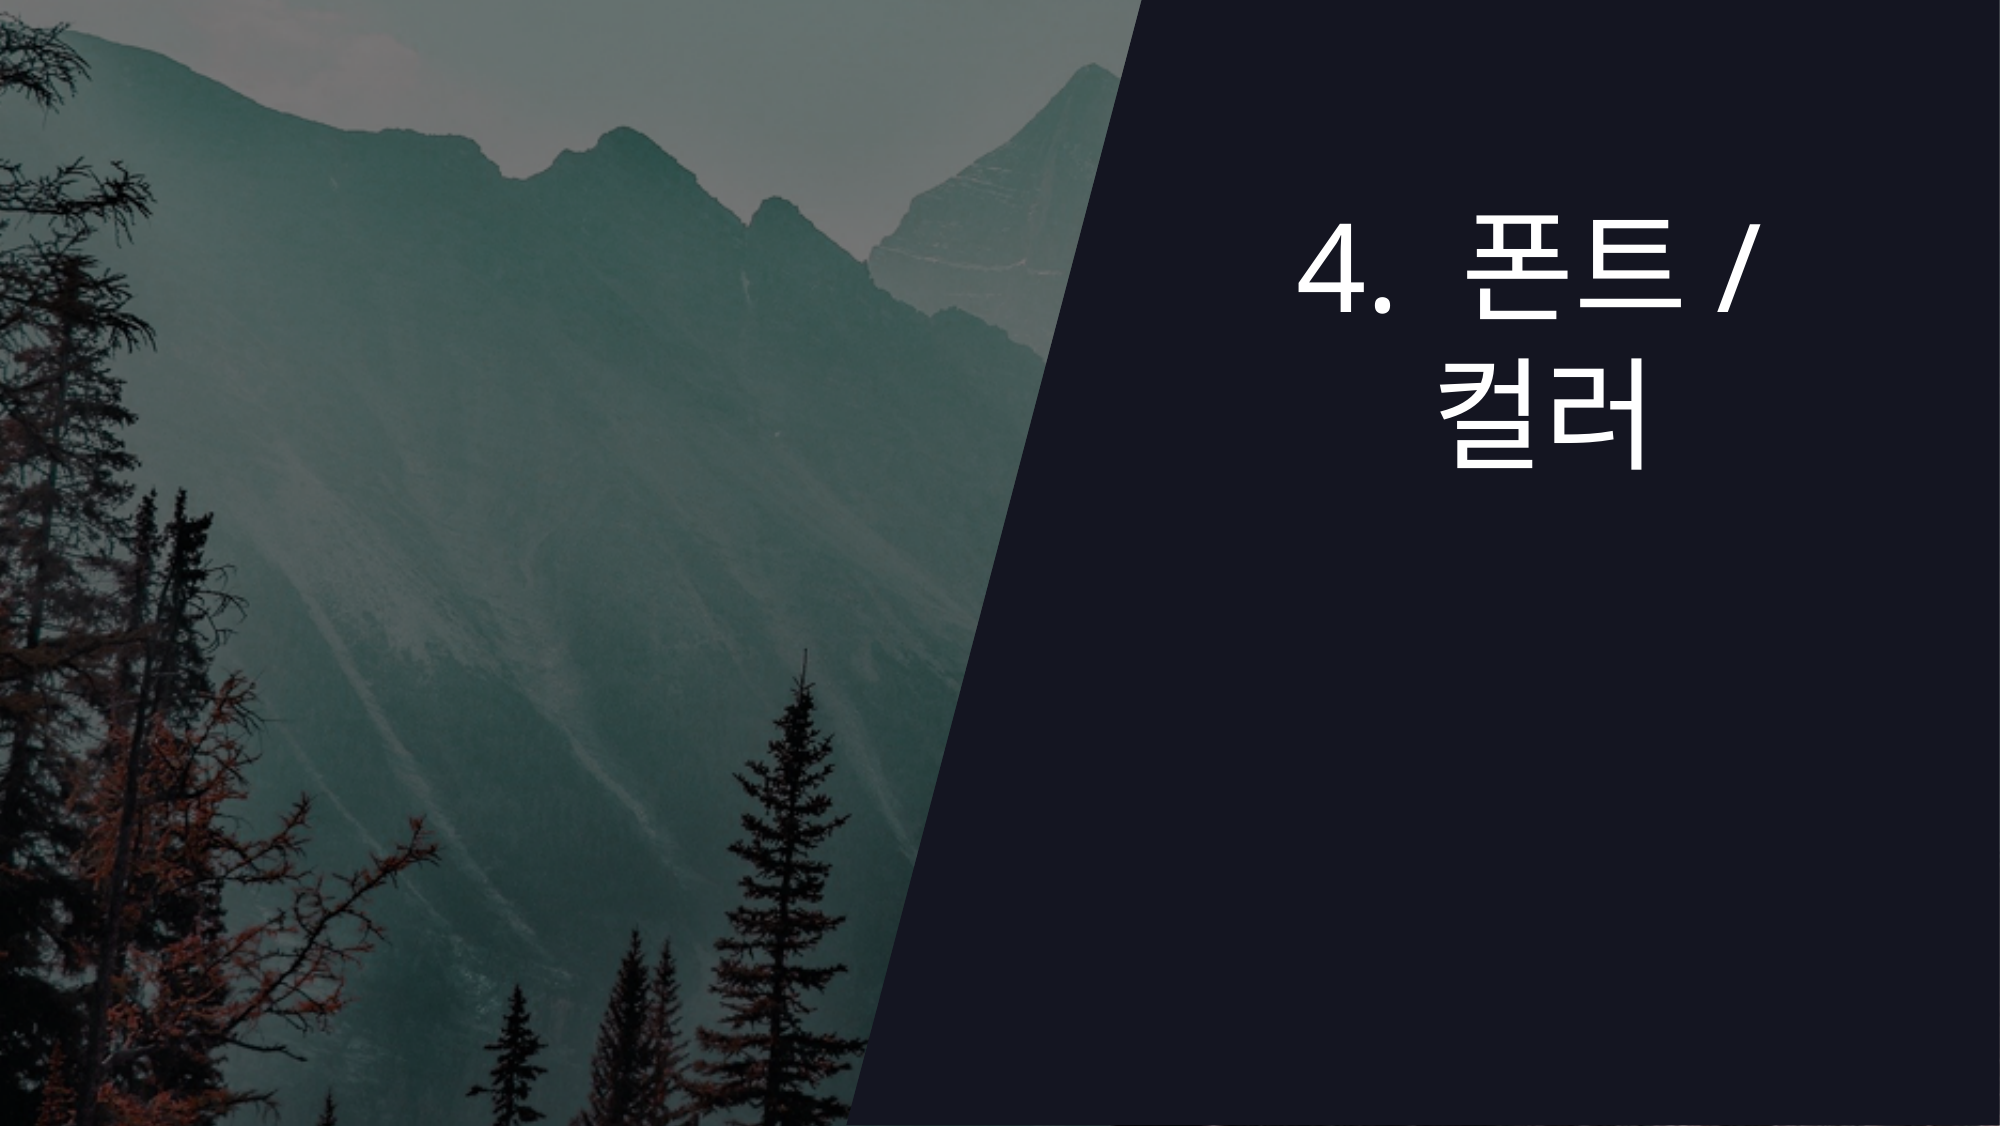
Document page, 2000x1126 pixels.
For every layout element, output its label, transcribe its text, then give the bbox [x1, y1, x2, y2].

picture [0, 0, 1141, 1126]
title 4. 폰트/컬러 [1177, 243, 1912, 432]
